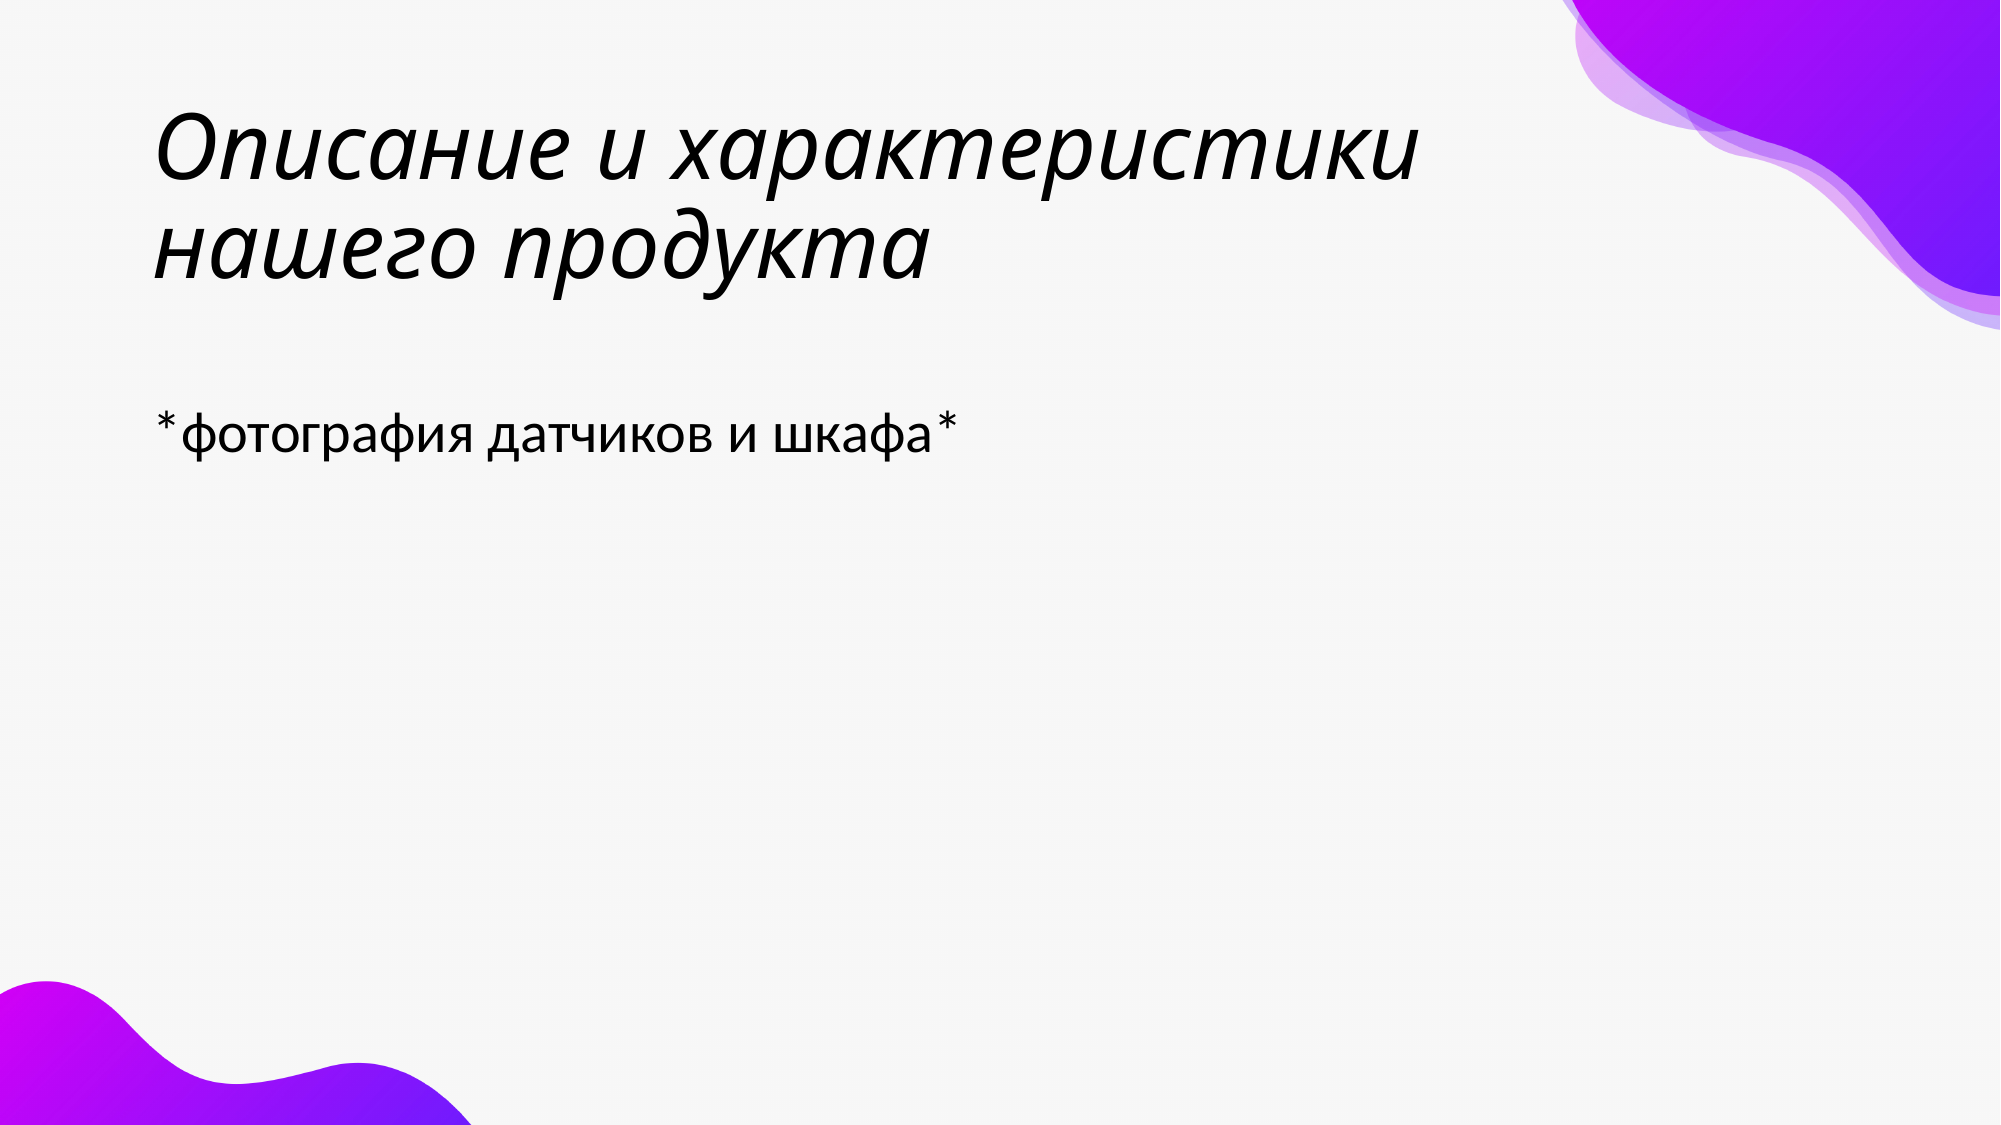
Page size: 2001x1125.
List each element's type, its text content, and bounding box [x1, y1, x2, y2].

list *фотография датчиков и шкафа* [137, 394, 1863, 1014]
picture [0, 0, 2000, 1125]
title Описание и характеристики нашего продукта [137, 90, 1863, 308]
